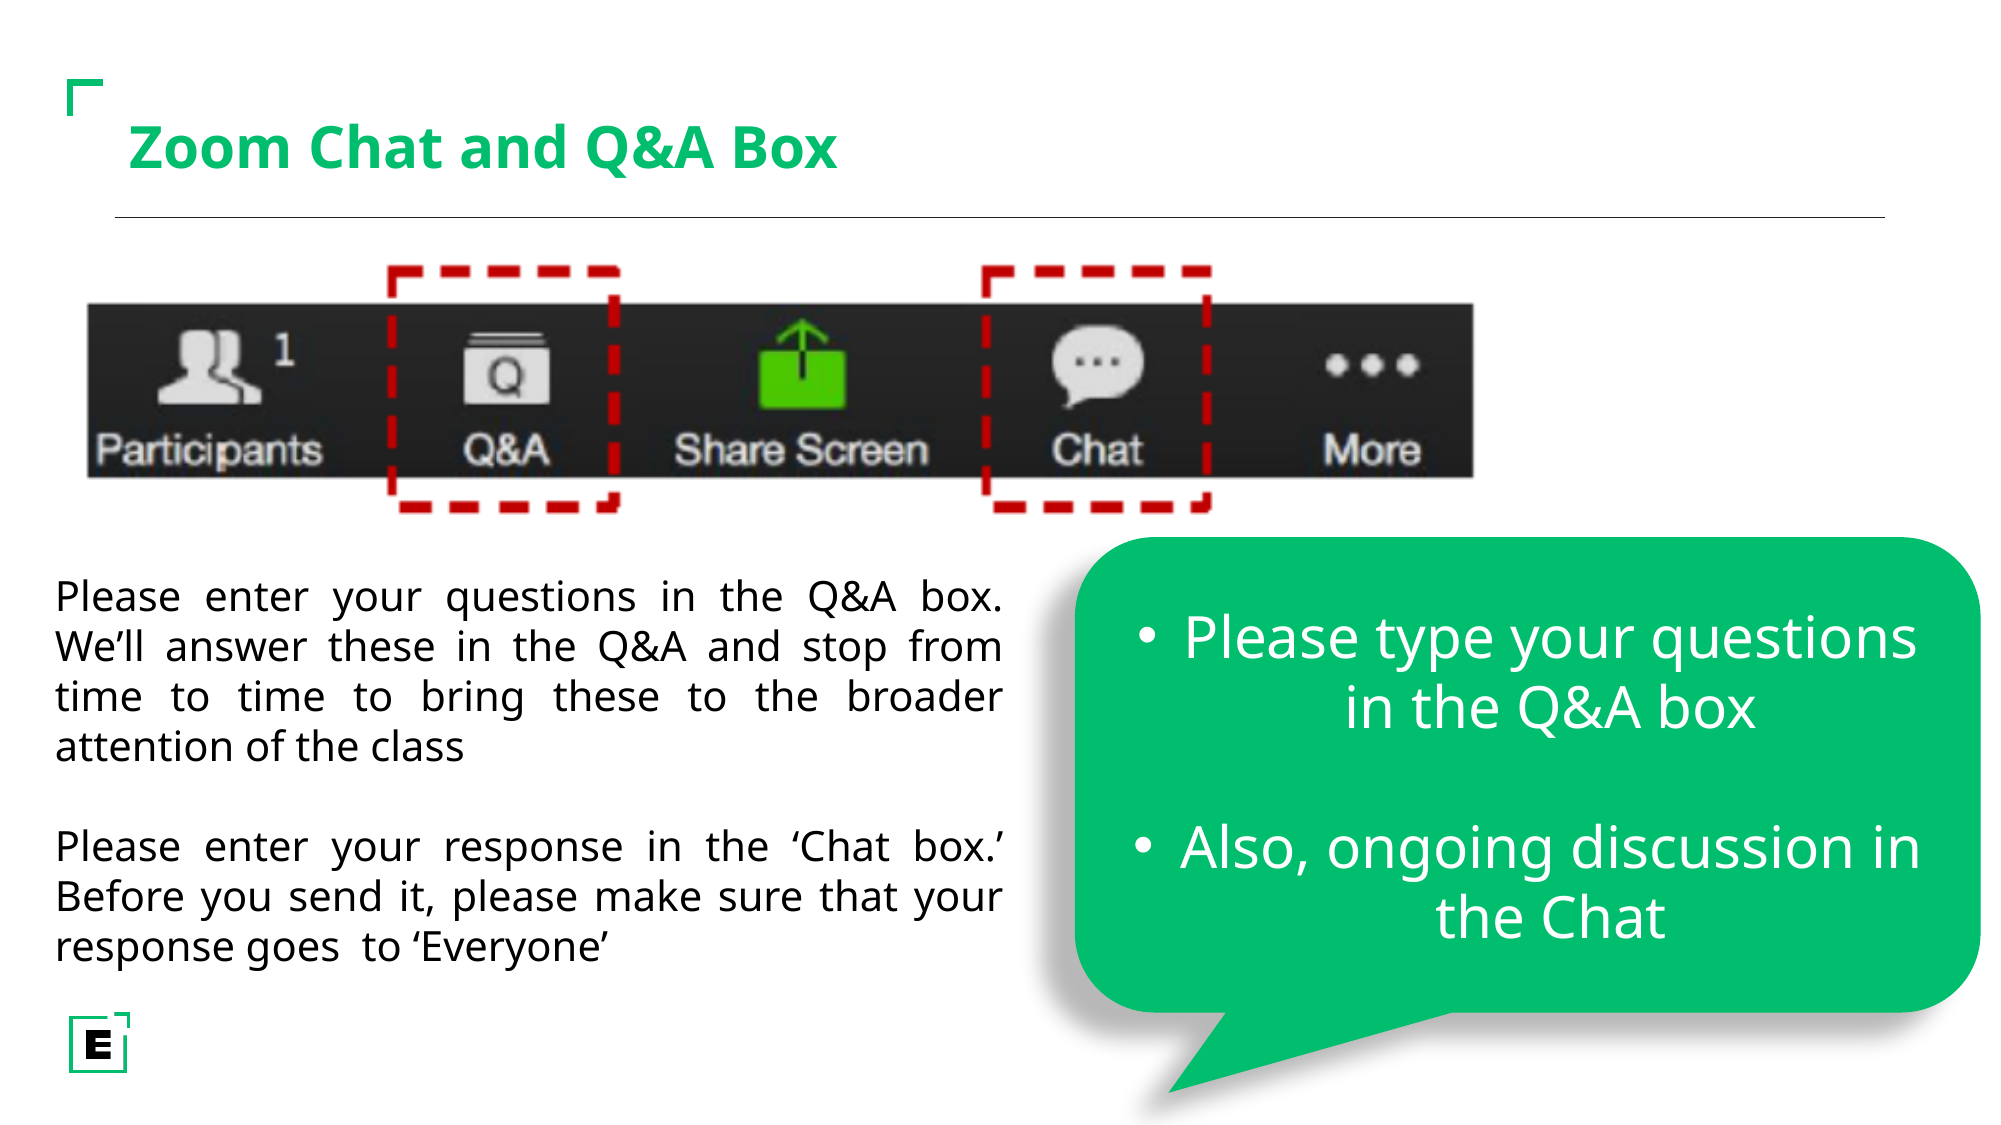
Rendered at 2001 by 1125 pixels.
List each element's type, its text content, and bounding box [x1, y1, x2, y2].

title Zoom Chat and Q&A Box [114, 112, 1630, 188]
picture [40, 225, 1533, 563]
text_box Please enter your questions in the Q&A box. We’ll answer these in the Q&A and stop from time to time to bring these to the broader attention of the class Please enter your response in the ‘Chat box.’ Before you send it, please make sure that your response goes to ‘Everyone’ [39, 562, 1019, 1028]
text_box Please type your questions in the Q&A box Also, ongoing discussion in the Chat [1074, 537, 1981, 1093]
picture [69, 1028, 130, 1073]
